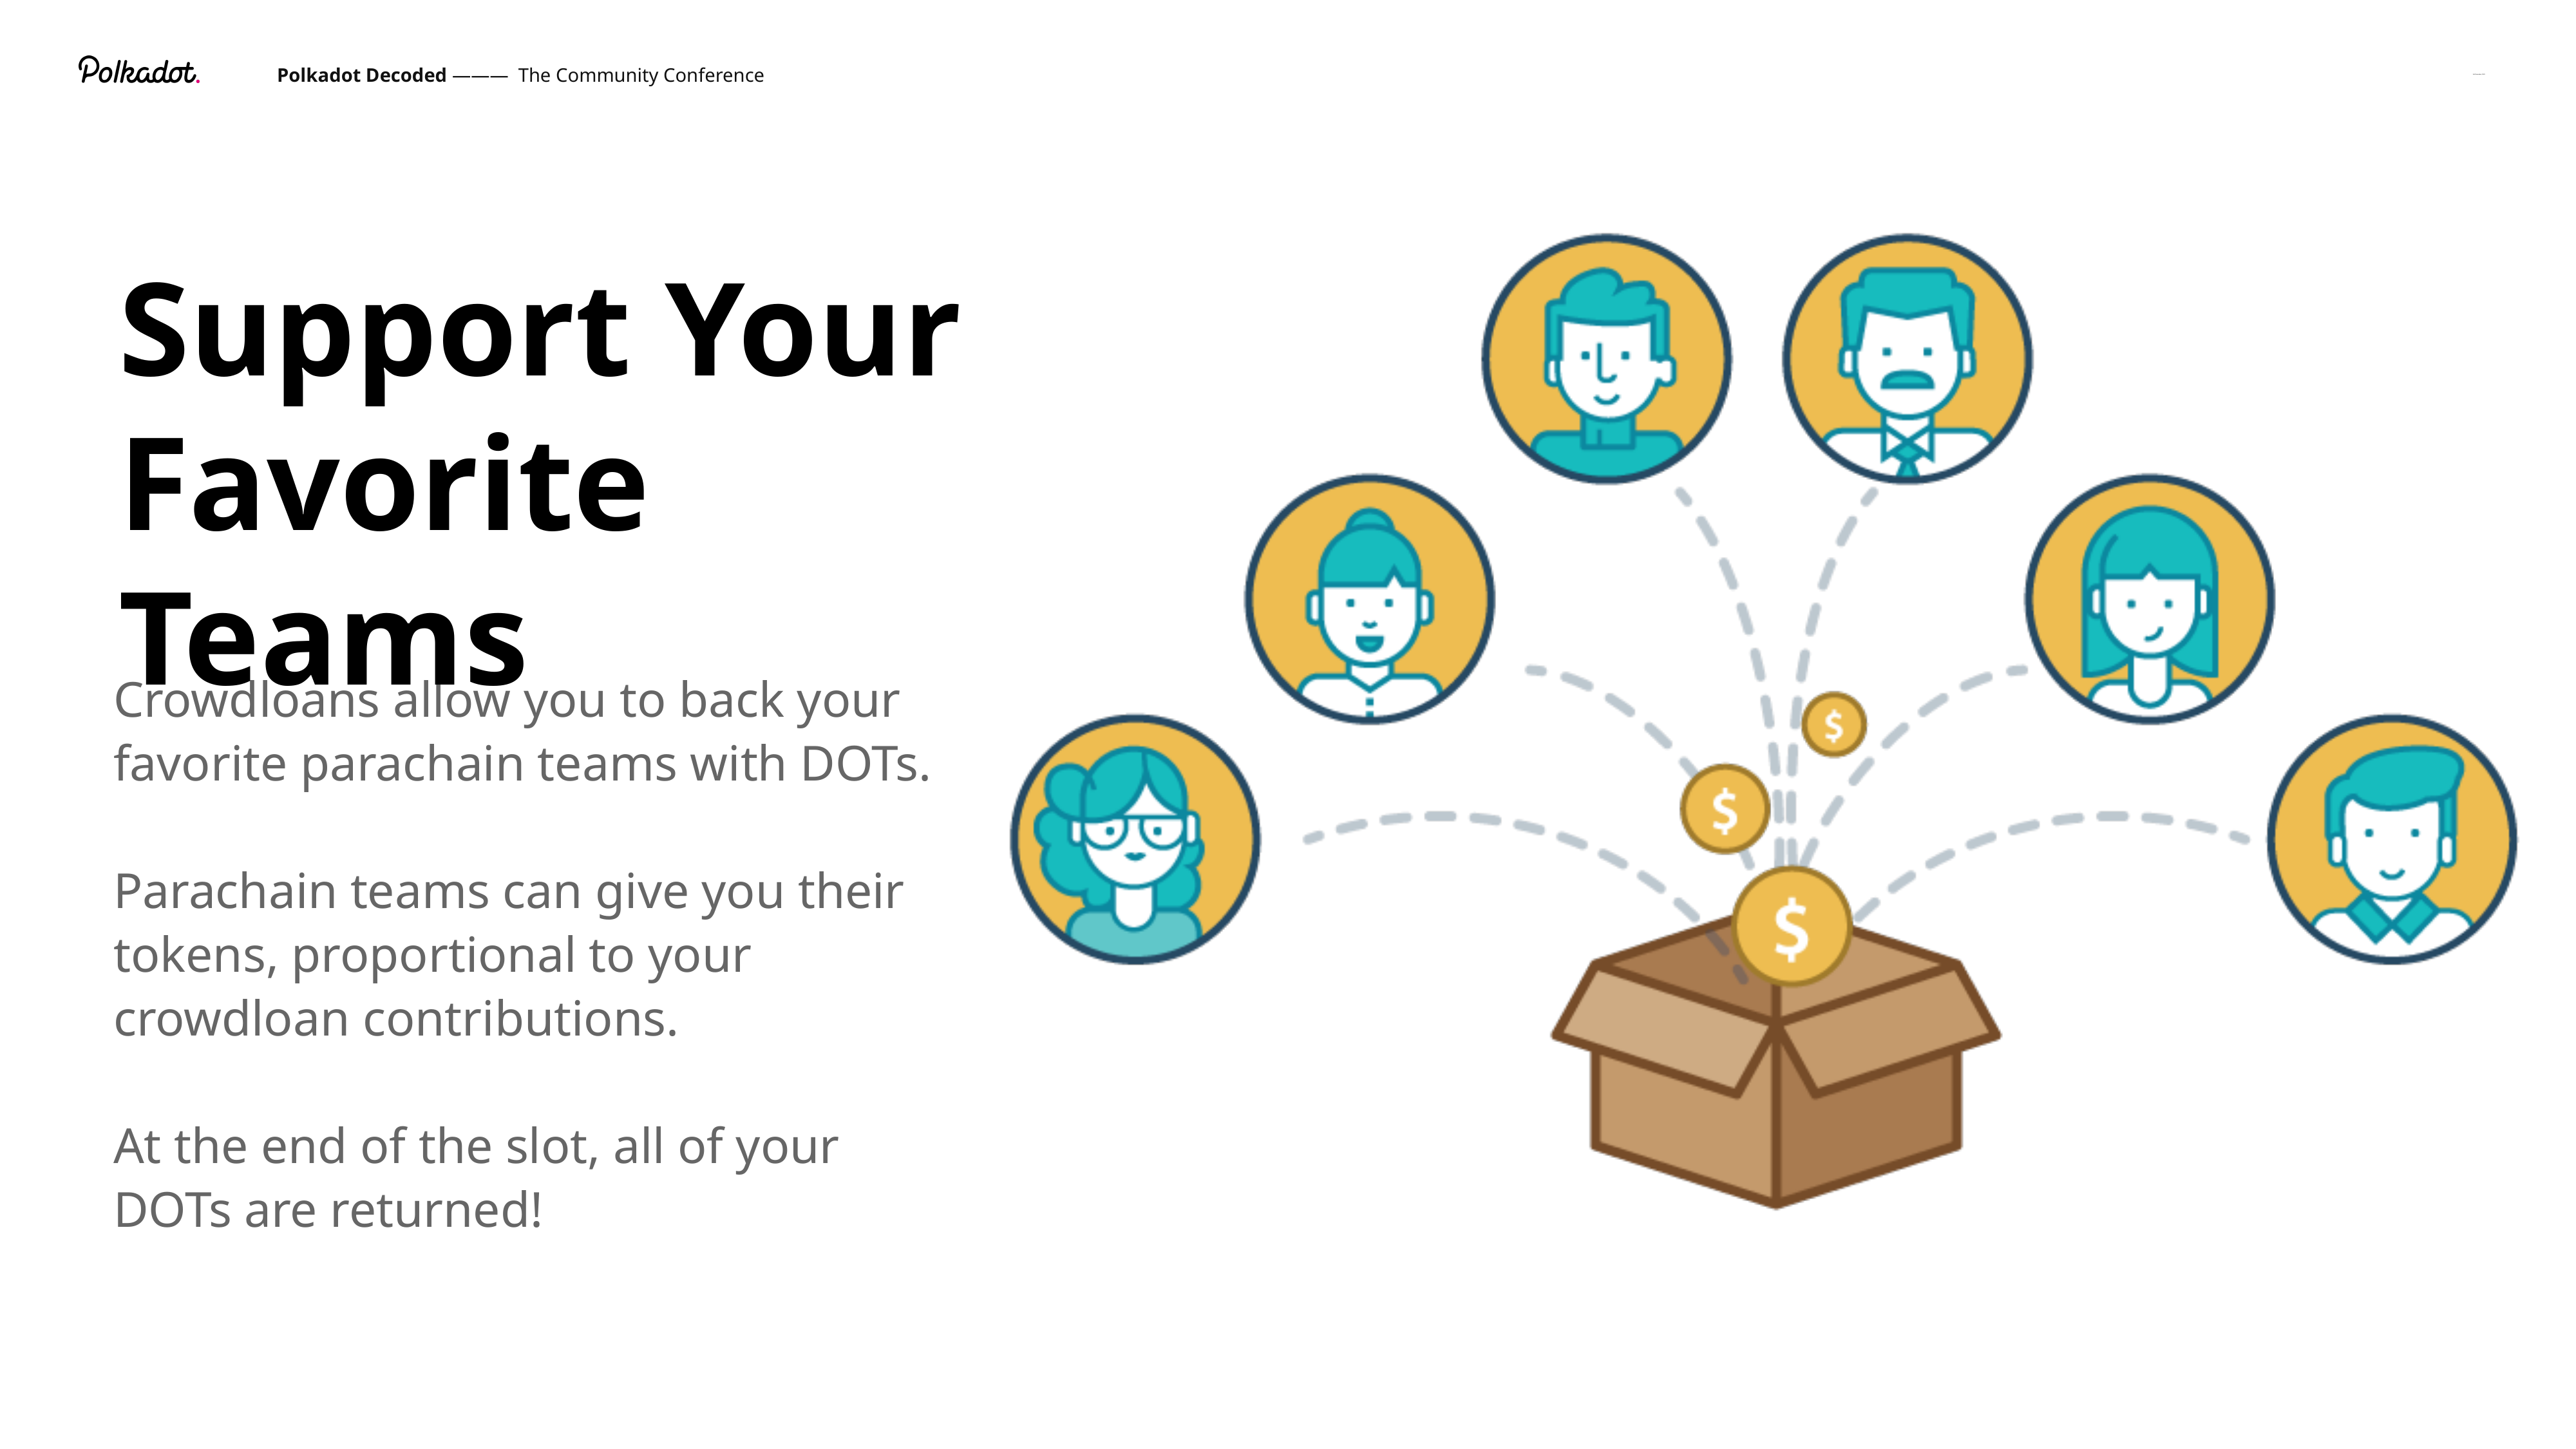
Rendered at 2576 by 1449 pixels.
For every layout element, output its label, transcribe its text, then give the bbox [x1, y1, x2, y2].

text_box Crowdloans allow you to back your favorite parachain teams with DOTs. Parachain teams can give you their tokens, proportional to your crowdloan contributions. At the end of the slot, all of your DOTs are returned! [113, 663, 968, 1237]
text_box Support Your Favorite Teams [113, 241, 985, 716]
picture [989, 213, 2545, 1236]
picture [79, 55, 200, 83]
